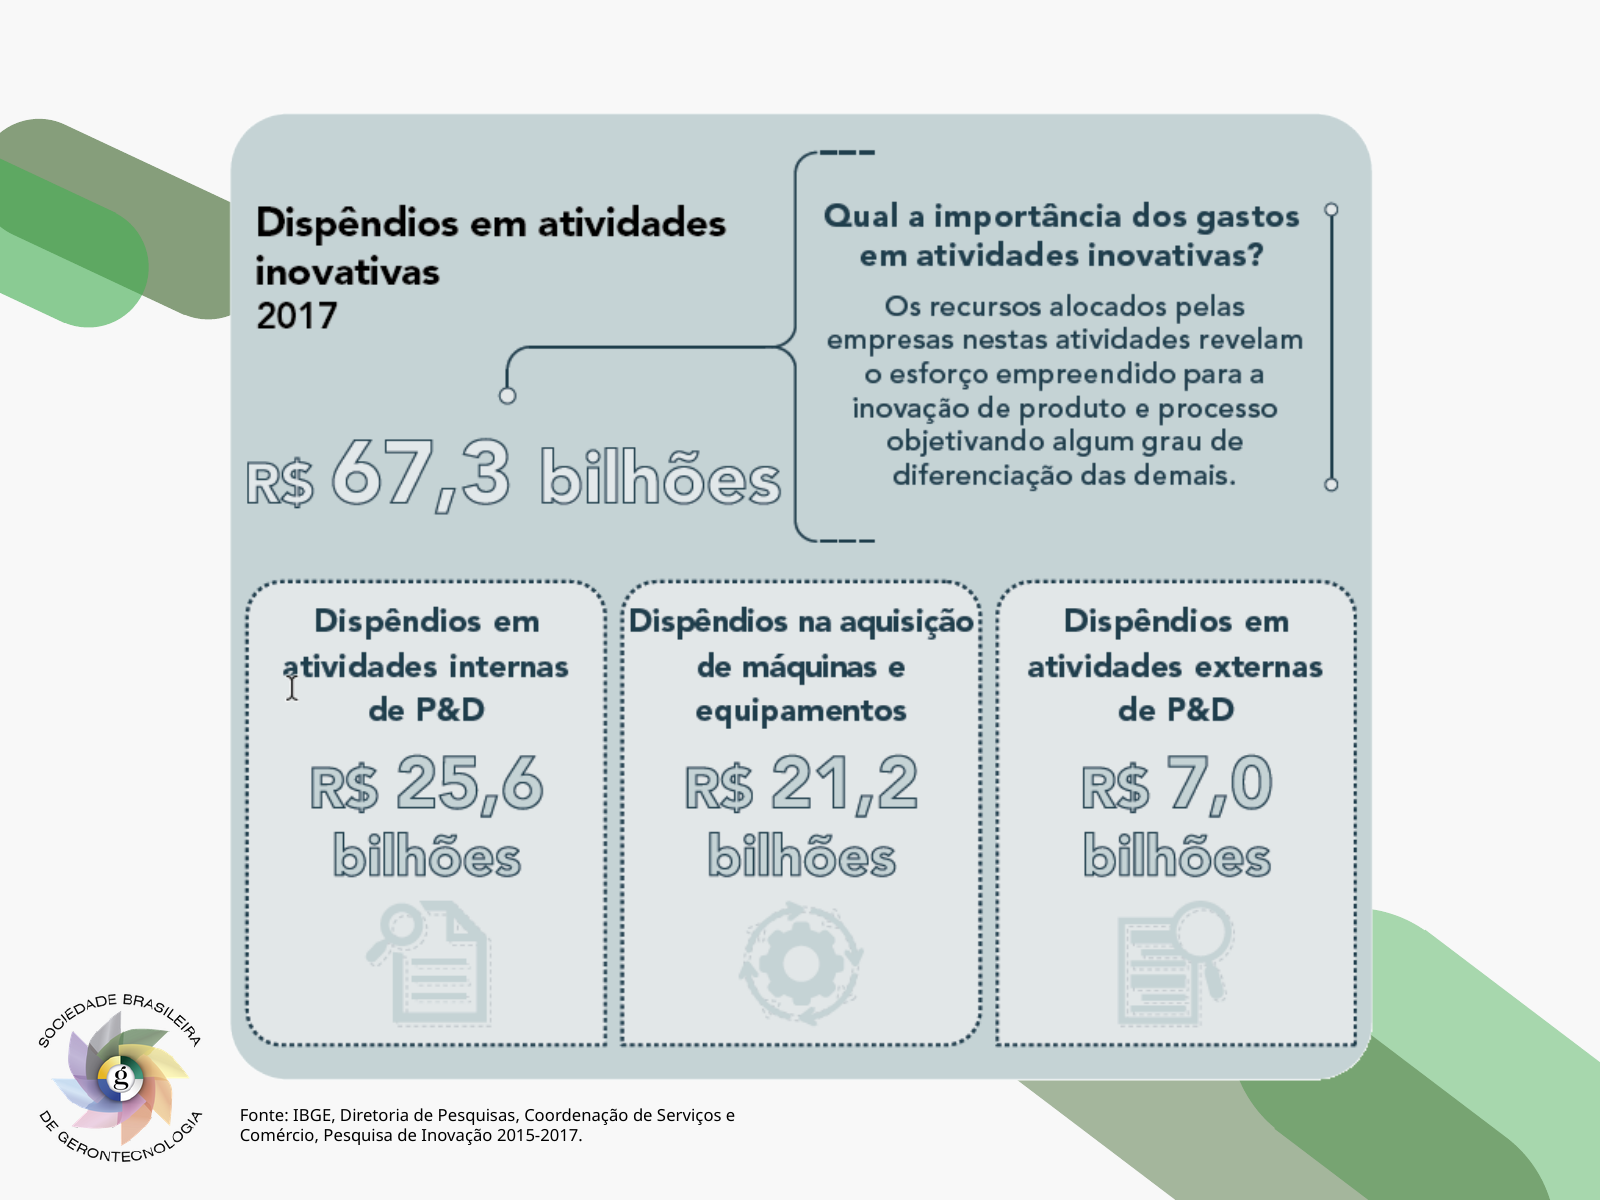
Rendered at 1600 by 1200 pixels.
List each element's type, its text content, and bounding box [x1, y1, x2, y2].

text_box Fonte: IBGE, Diretoria de Pesquisas, Coordenação de Serviços e Comércio, Pesquisa de Inovação 2015-2017. [224, 1105, 1216, 1153]
picture [24, 102, 1390, 1176]
